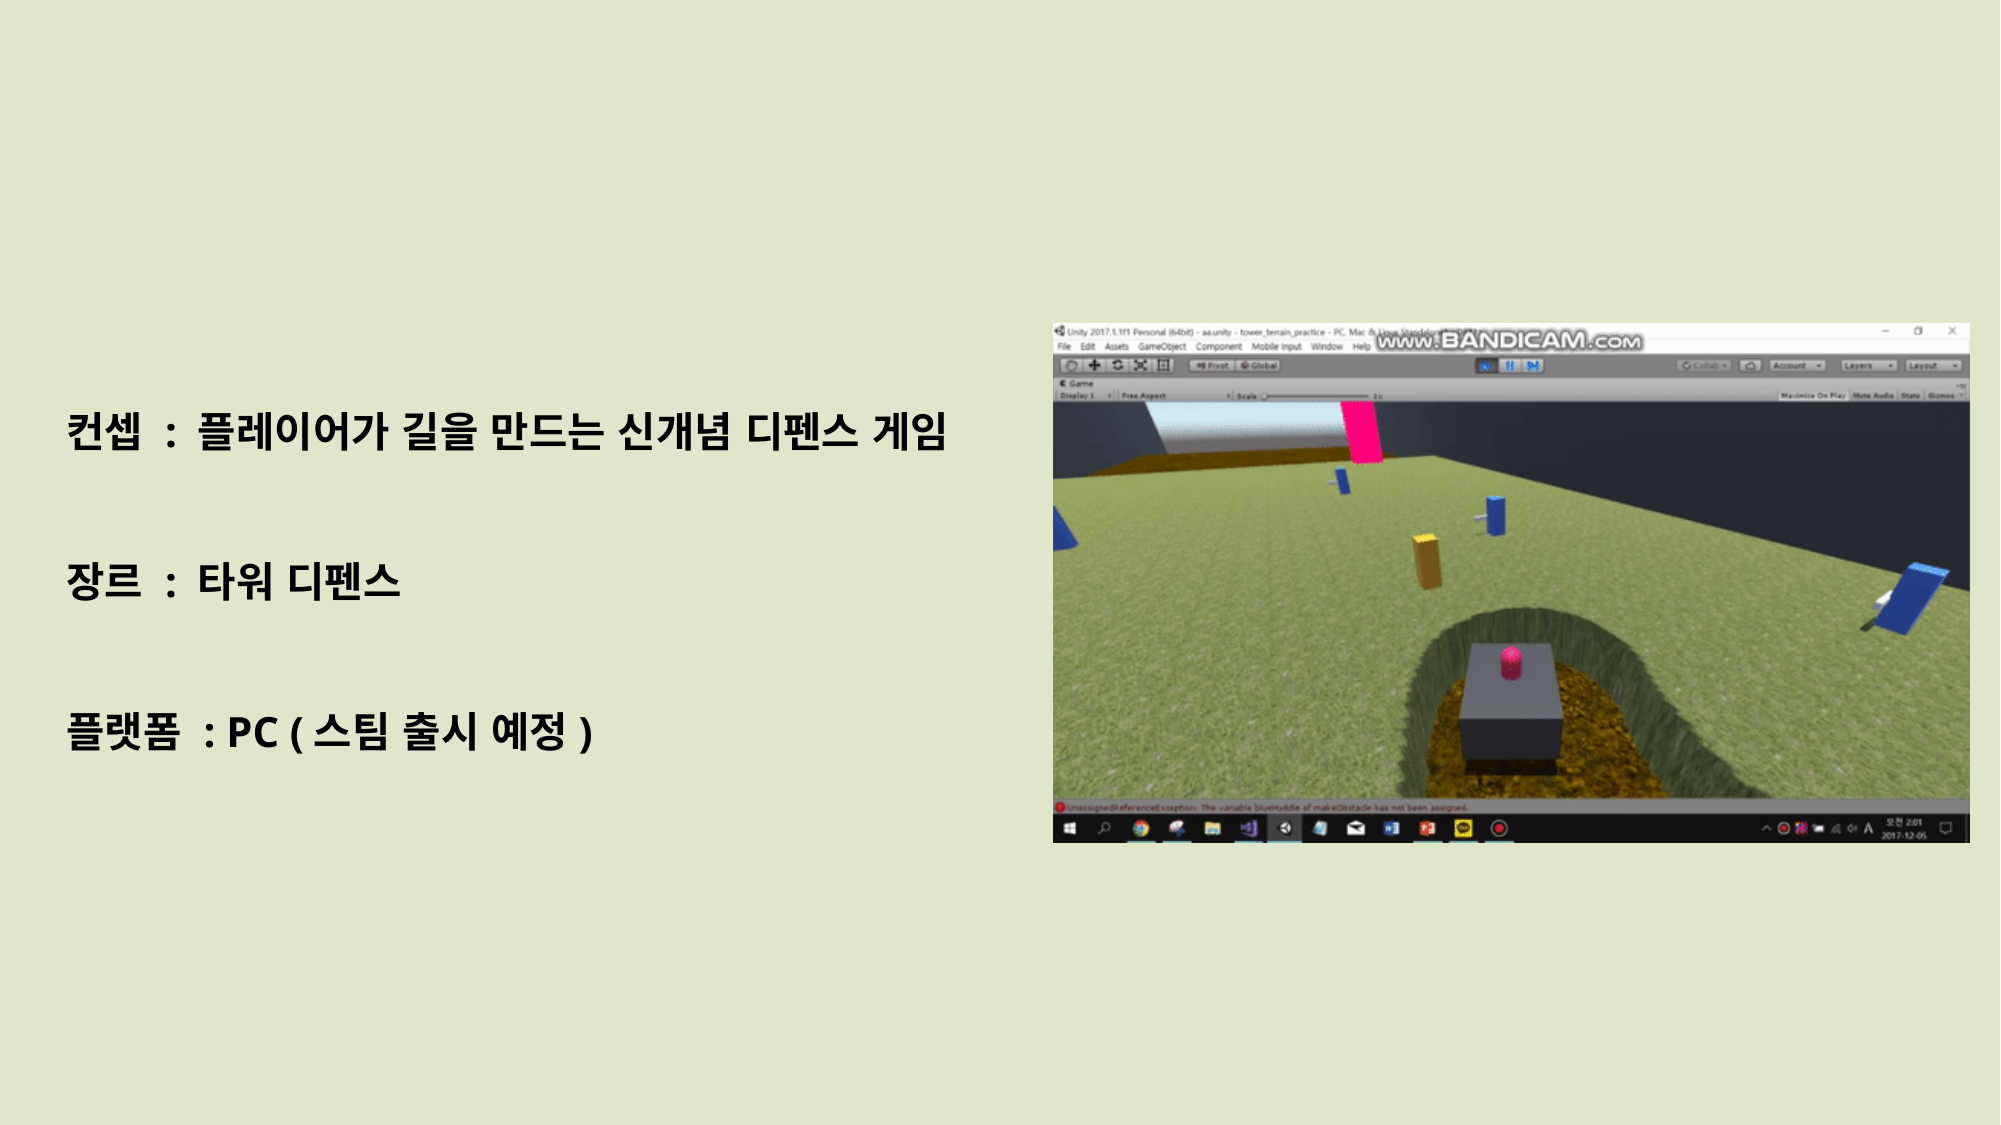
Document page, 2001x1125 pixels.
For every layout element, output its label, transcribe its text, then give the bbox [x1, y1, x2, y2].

picture [1053, 323, 1970, 843]
text_box 컨셉 : 플레이어가 길을 만드는 신개념 디펜스 게임 장르 : 타워 디펜스 플랫폼 : PC (스팀 출시 예정) [51, 398, 1053, 764]
